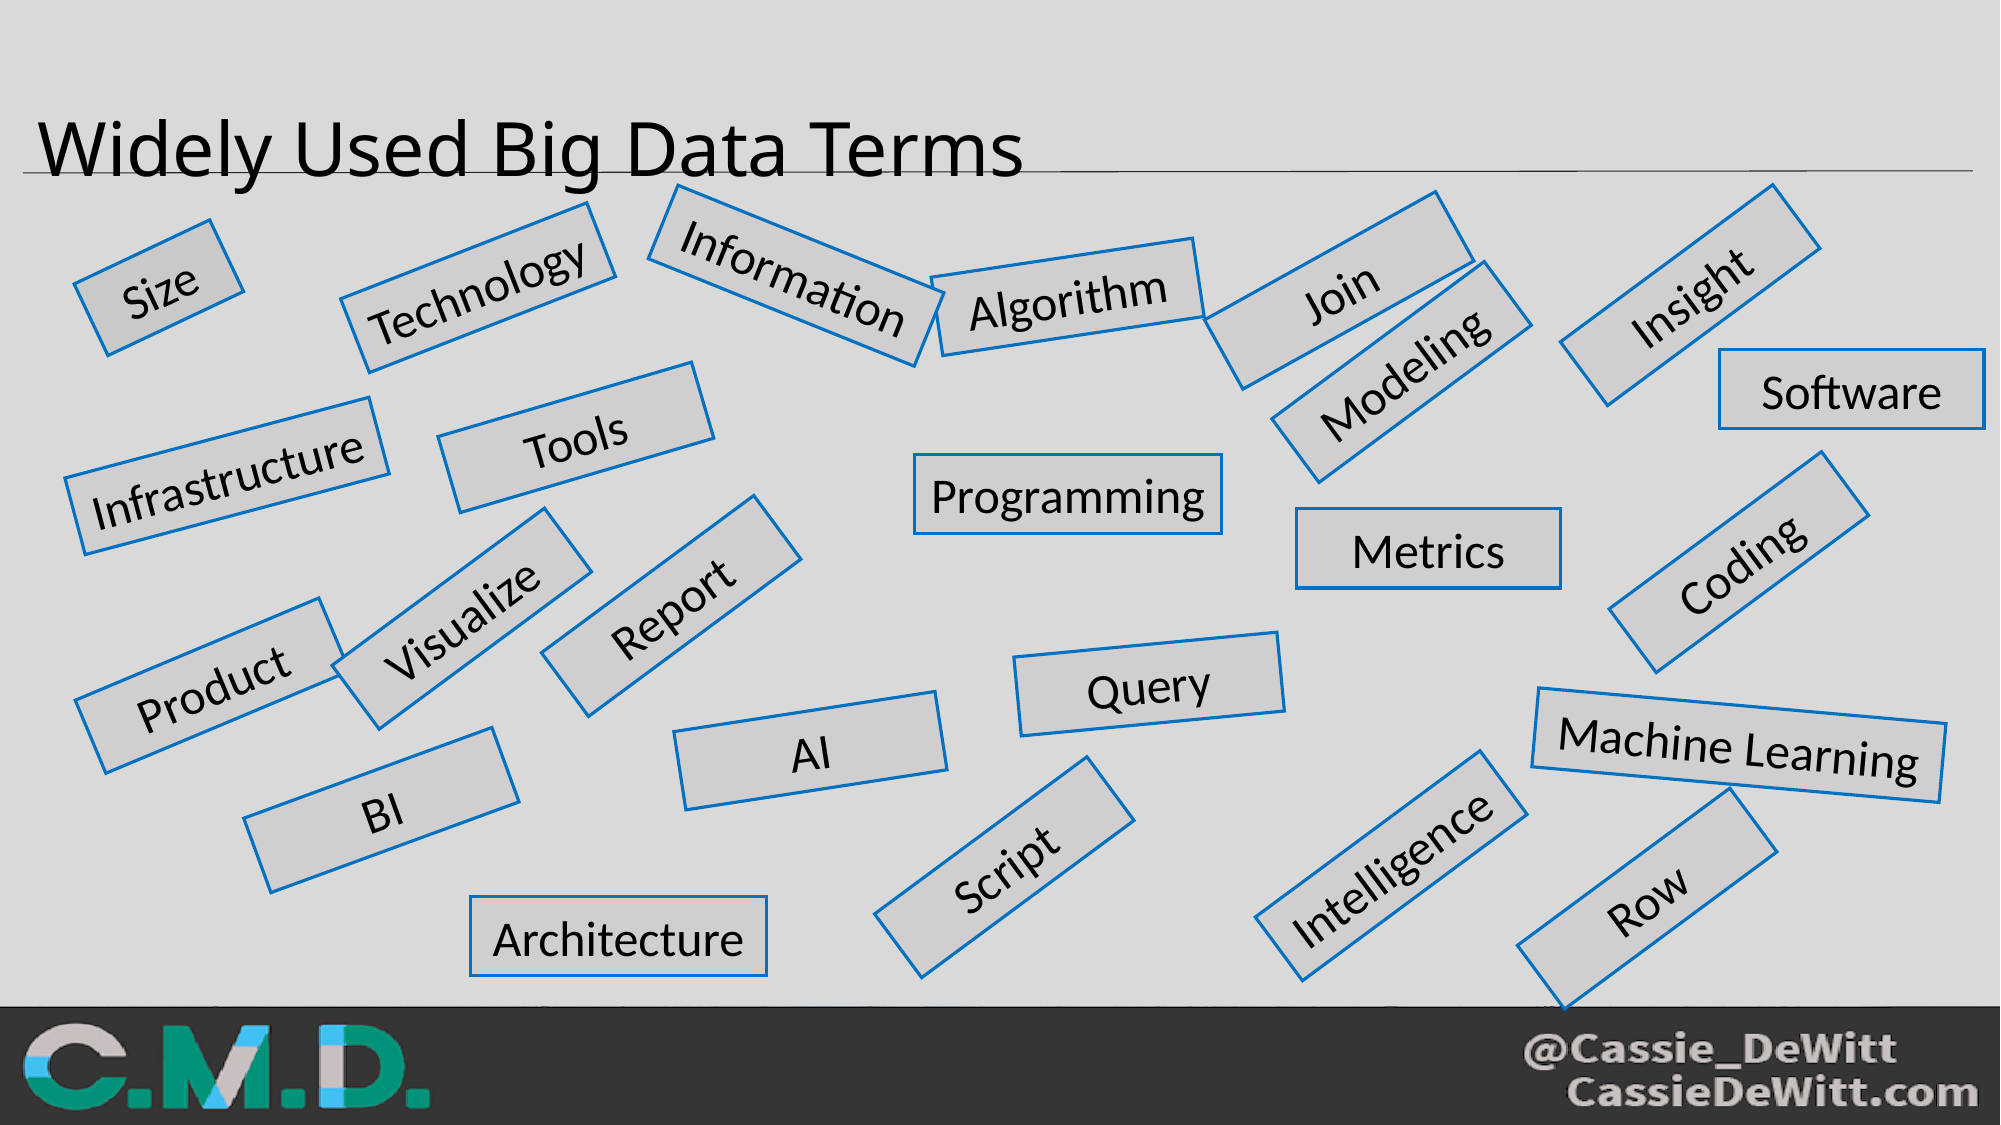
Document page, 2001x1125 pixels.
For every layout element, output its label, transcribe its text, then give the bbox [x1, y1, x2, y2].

text_box Size [72, 218, 245, 357]
text_box Widely Used Big Data Terms [22, 93, 1973, 170]
text_box Technology [339, 201, 617, 374]
text_box Widely Used Big Data Terms [22, 173, 1973, 199]
text_box Metrics [1295, 508, 1561, 589]
text_box Coding [1607, 450, 1871, 675]
text_box Modeling [1270, 260, 1533, 484]
text_box AI [672, 690, 949, 812]
text_box BI [242, 726, 521, 894]
text_box Join [1203, 190, 1476, 391]
text_box Tools [436, 360, 716, 514]
text_box Row [1515, 786, 1779, 1006]
text_box Script [873, 755, 1136, 980]
text_box Software [1719, 349, 1985, 430]
text_box Information [646, 183, 946, 368]
picture [0, 1006, 2000, 1125]
text_box Infrastructure [63, 396, 391, 556]
text_box Query [1012, 631, 1286, 738]
text_box Insight [1558, 183, 1822, 407]
text_box Programming [914, 453, 1222, 534]
text_box Report [539, 494, 803, 718]
text_box Intelligence [1253, 749, 1529, 983]
text_box Machine Learning [1530, 686, 1948, 804]
text_box Algorithm [929, 236, 1206, 357]
text_box Architecture [470, 895, 768, 977]
text_box Visualize [330, 506, 593, 731]
text_box Product [73, 596, 344, 775]
